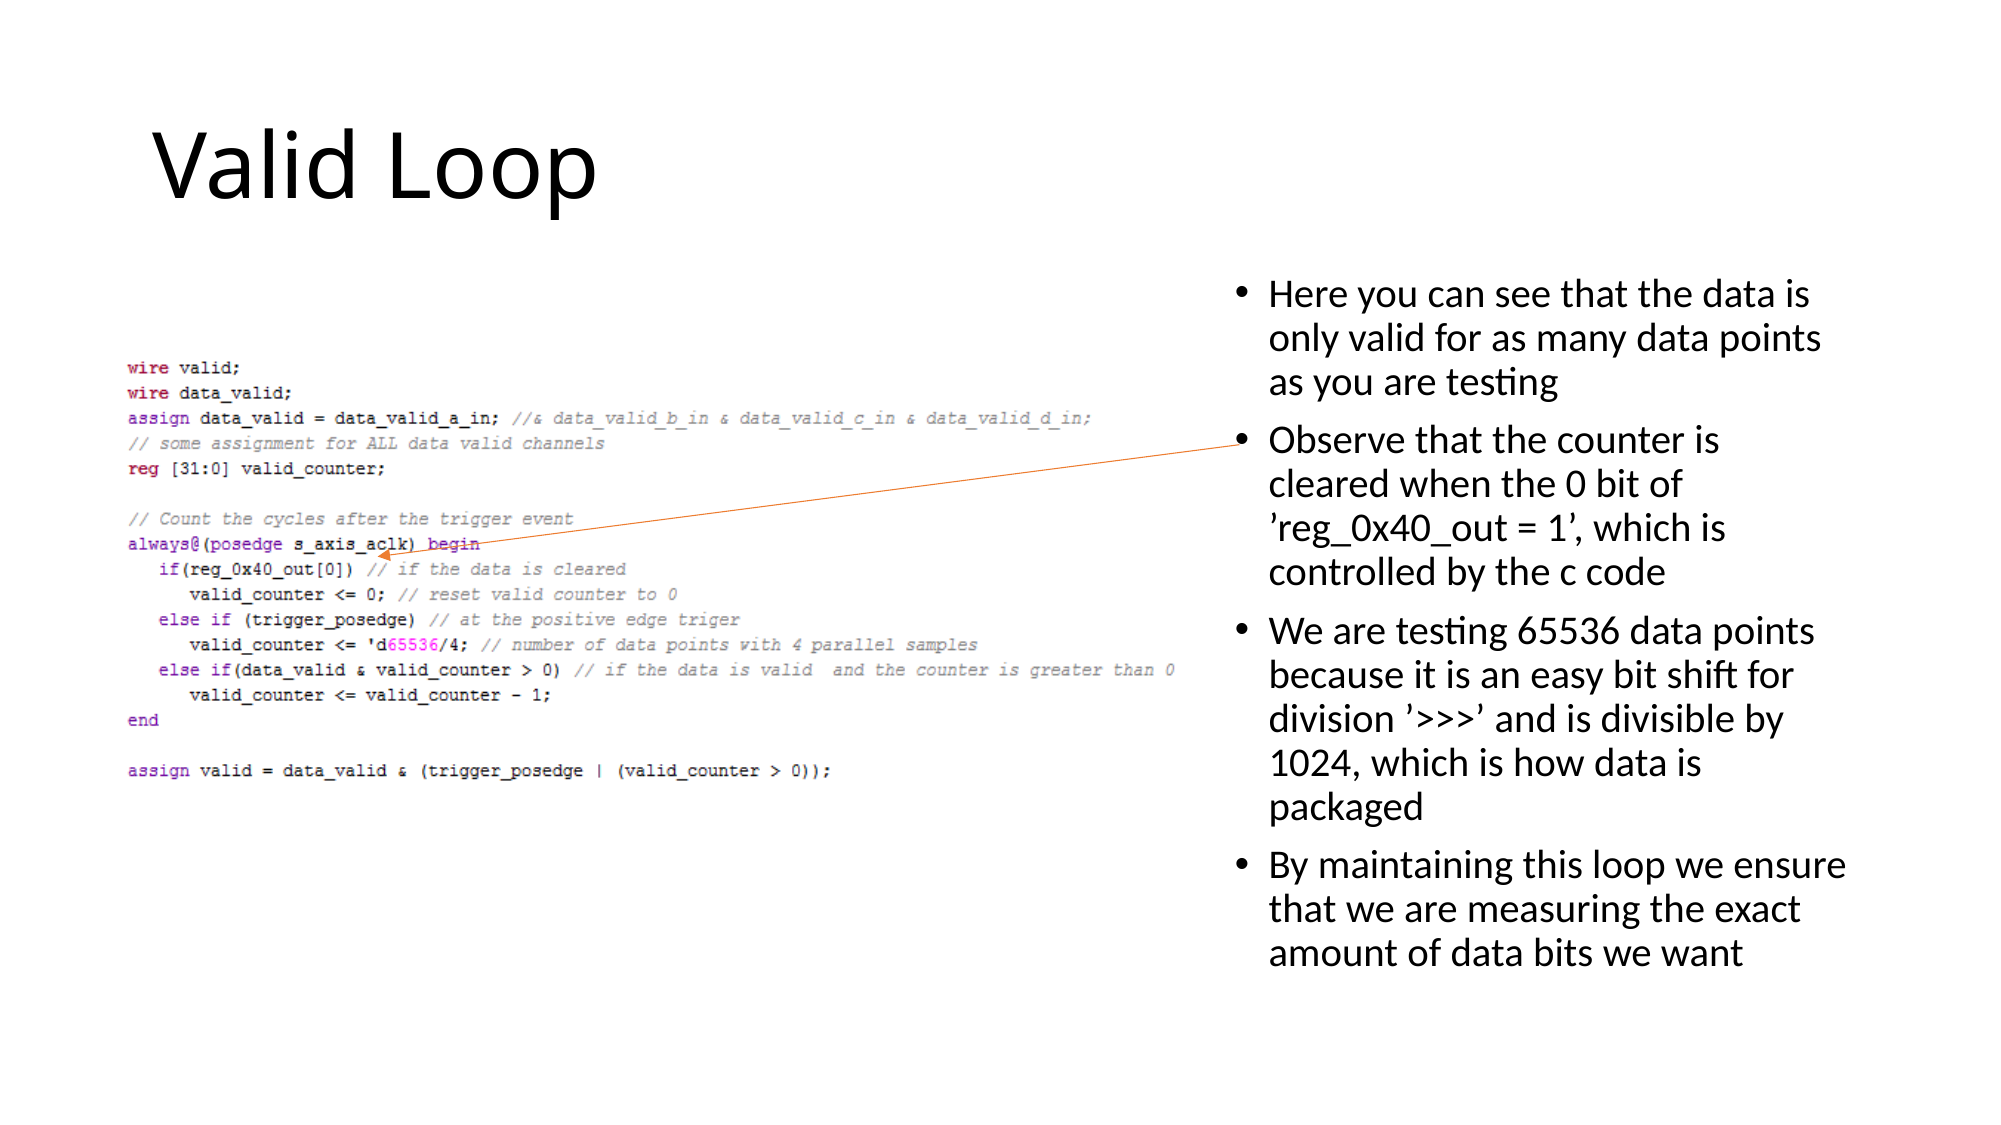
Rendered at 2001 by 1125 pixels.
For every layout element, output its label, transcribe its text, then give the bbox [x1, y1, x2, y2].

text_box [377, 444, 1240, 557]
list Here you can see that the data is only valid for as many data points as you are testing Observe that the counter is cleared when the 0 bit of ’reg_0x40_out = 1’, which is controlled by the c code We are testing 65536 data points because it is an easy bit shift for division ’>>>’ and is divisible by 1024, which is how data is packaged By maintaining this loop we ensure that we are measuring the exact amount of data bits we want [1219, 264, 1863, 1014]
title Valid Loop [137, 59, 1863, 278]
picture [107, 339, 1203, 806]
